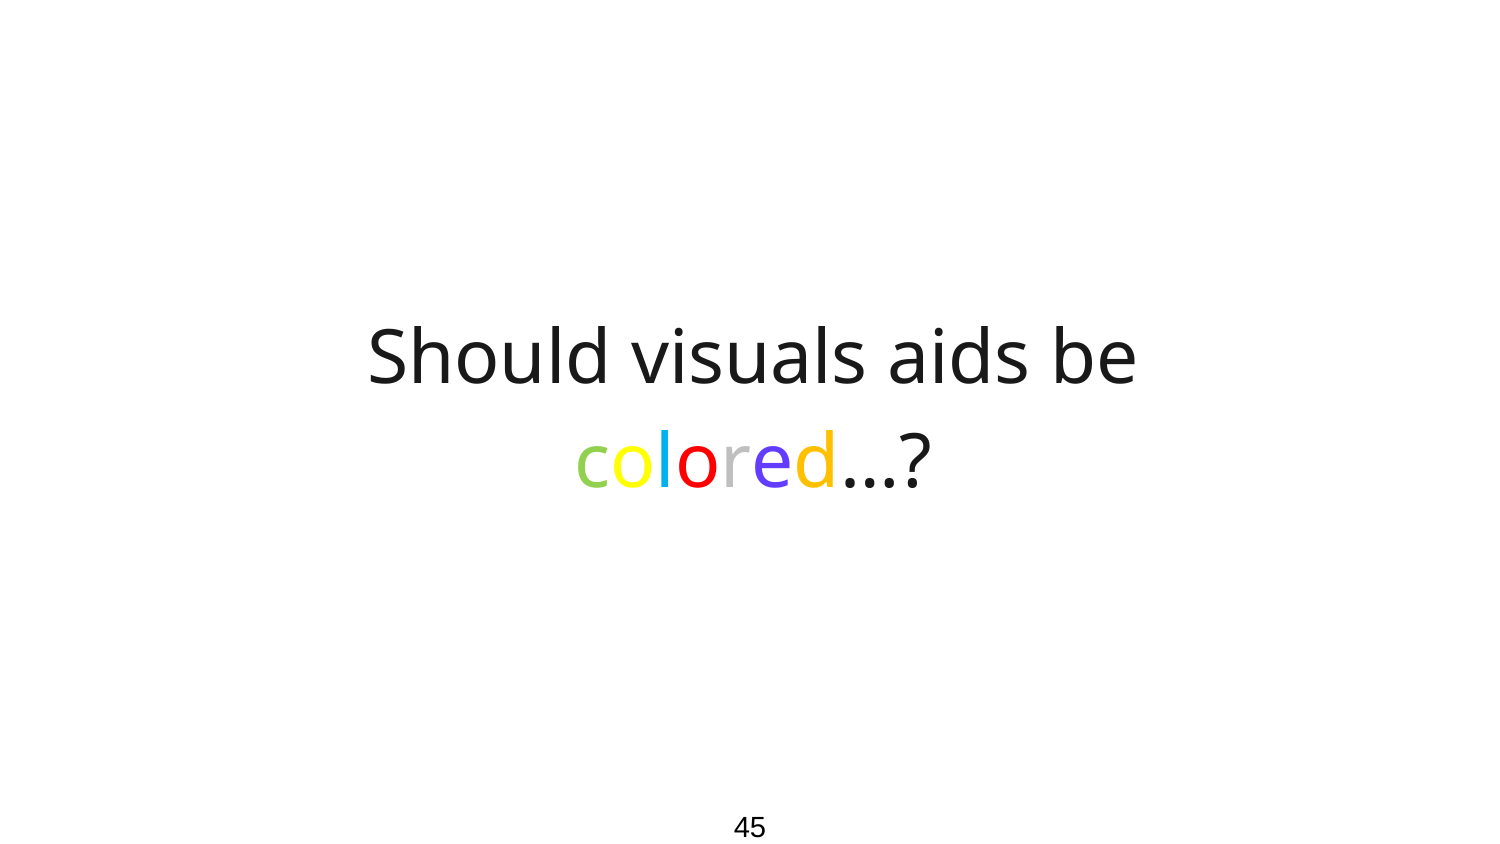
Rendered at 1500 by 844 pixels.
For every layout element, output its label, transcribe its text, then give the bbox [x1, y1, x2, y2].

slide_number 45 [705, 792, 795, 844]
list Should visuals aids be colored…? [279, 280, 1221, 557]
